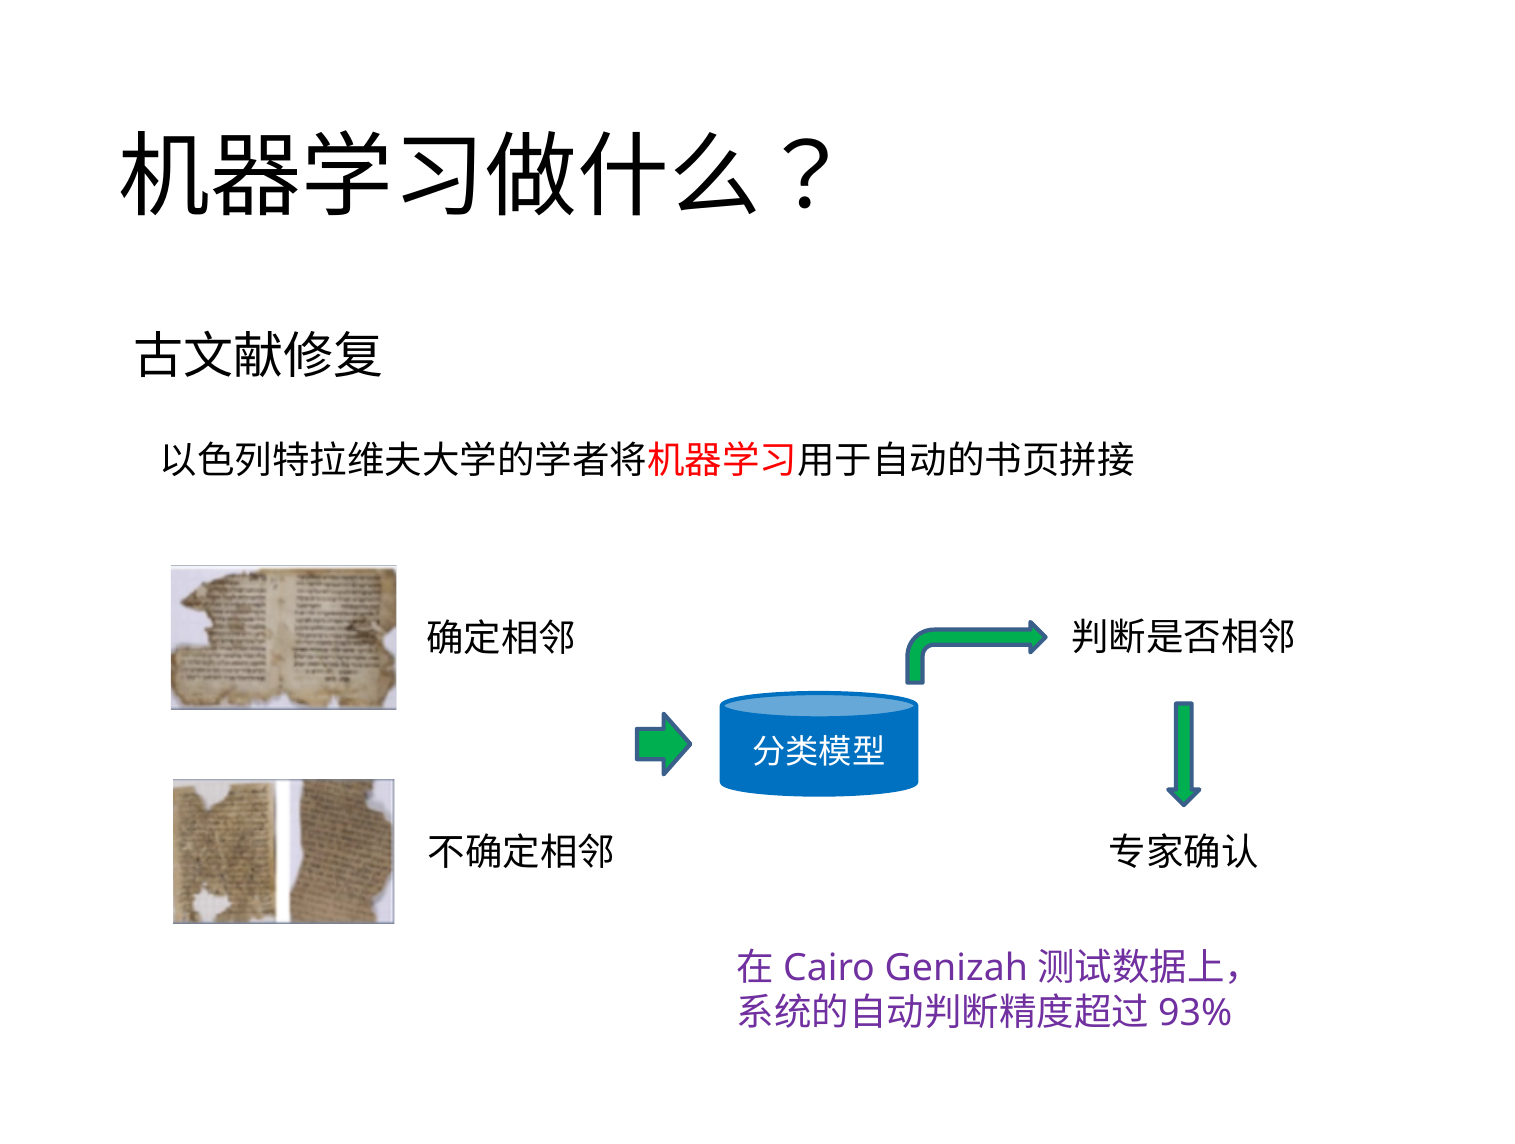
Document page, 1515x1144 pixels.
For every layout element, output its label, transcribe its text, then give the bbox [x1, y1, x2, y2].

text_box 不确定相邻 [412, 820, 631, 881]
picture [172, 778, 395, 924]
text_box 确定相邻 [411, 606, 592, 667]
text_box 机器学习做什么？ [118, 116, 807, 208]
text_box 在Cairo Genizah测试数据上，系统的自动判断精度超过93% [721, 935, 1297, 1040]
picture [170, 564, 397, 710]
text_box 以色列特拉维夫大学的学者将机器学习用于自动的书页拼接 [144, 428, 1150, 488]
text_box 专家确认 [1093, 820, 1274, 881]
text_box 分类模型 [719, 690, 919, 797]
text_box 判断是否相邻 [1056, 605, 1312, 666]
text_box [905, 620, 1048, 685]
text_box [1166, 701, 1202, 808]
text_box [634, 711, 692, 777]
text_box 古文献修复 [118, 316, 541, 392]
